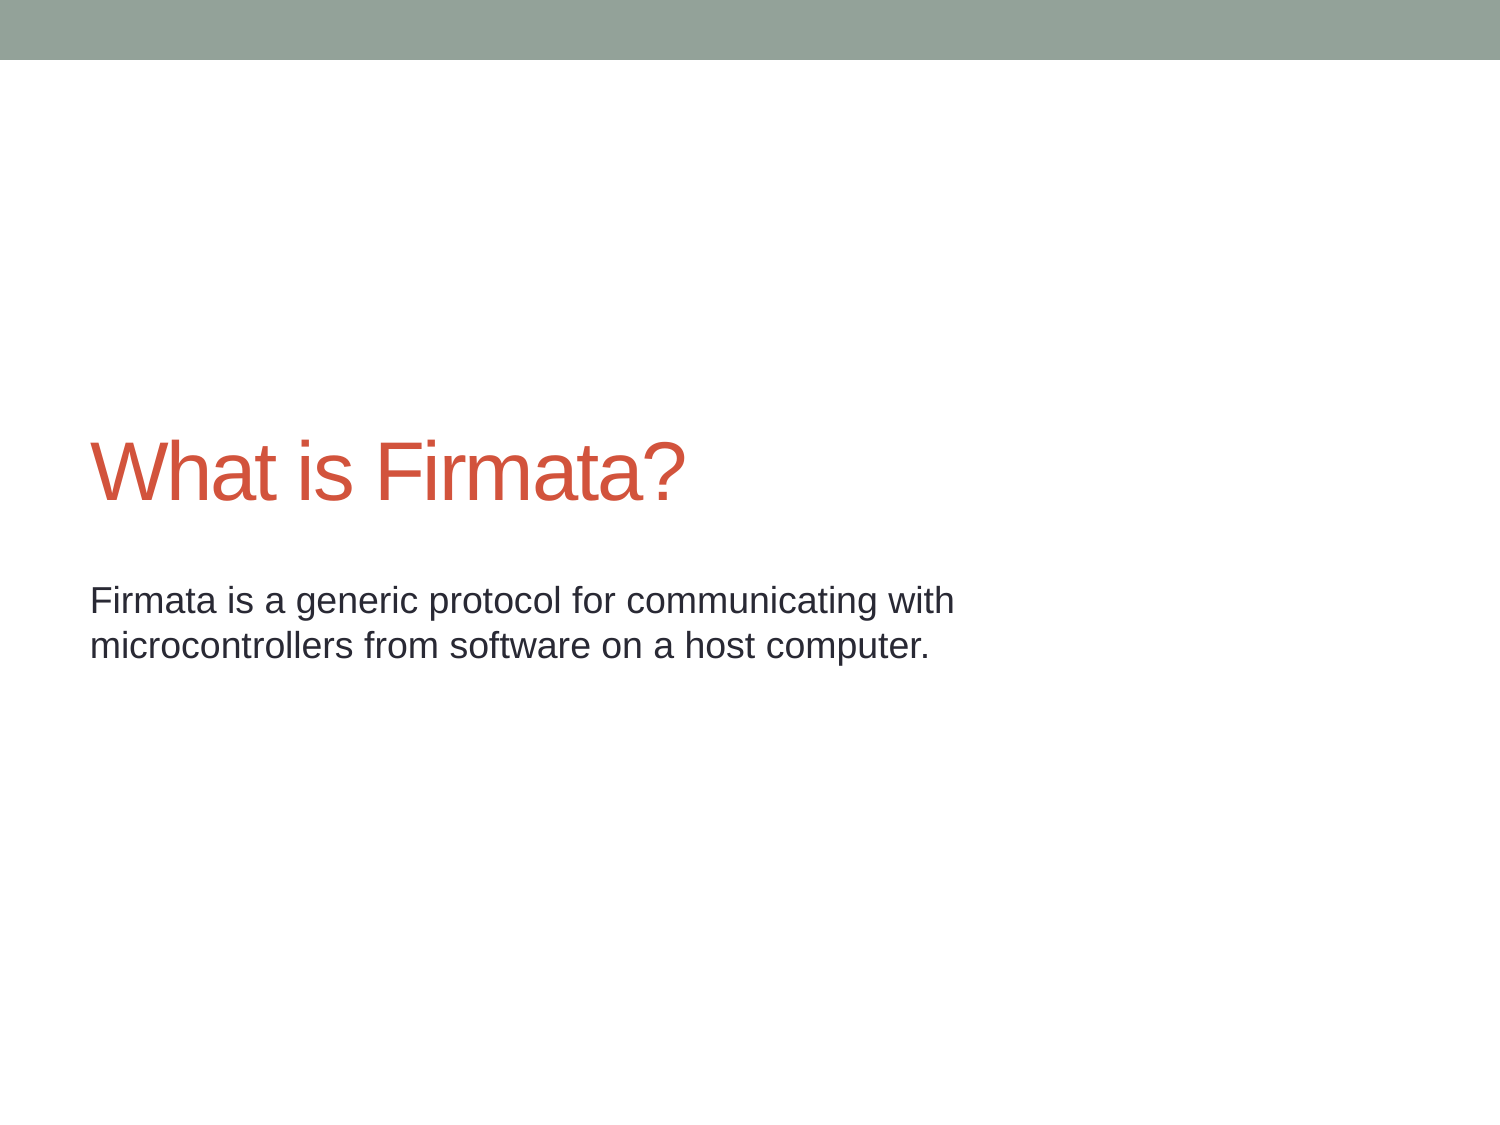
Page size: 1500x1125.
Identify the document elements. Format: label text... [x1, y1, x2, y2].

title What is Firmata? [75, 344, 1425, 533]
text_box Firmata is a generic protocol for communicating with microcontrollers from software on a host computer. [74, 568, 1212, 674]
